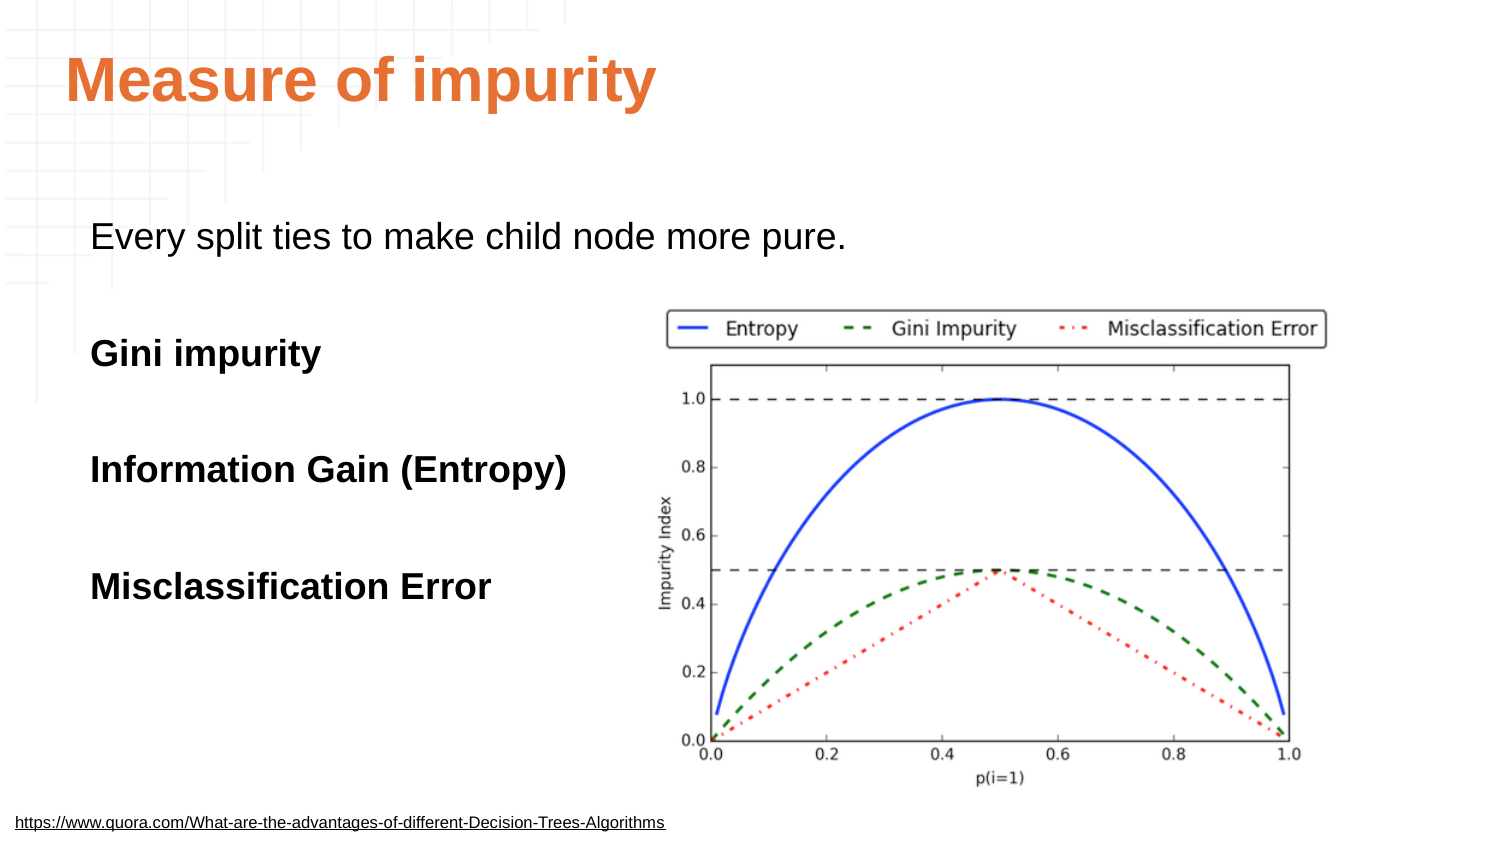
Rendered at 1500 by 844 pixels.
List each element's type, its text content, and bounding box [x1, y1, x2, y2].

list Every split ties to make child node more pure. Gini impurity Information Gain (Entropy) Misclassification Error [75, 196, 970, 754]
text_box https://www.quora.com/What-are-the-advantages-of-different-Decision-Trees-Algorithms [0, 806, 1332, 837]
title Measure of impurity [50, 27, 1401, 126]
picture [644, 301, 1333, 799]
